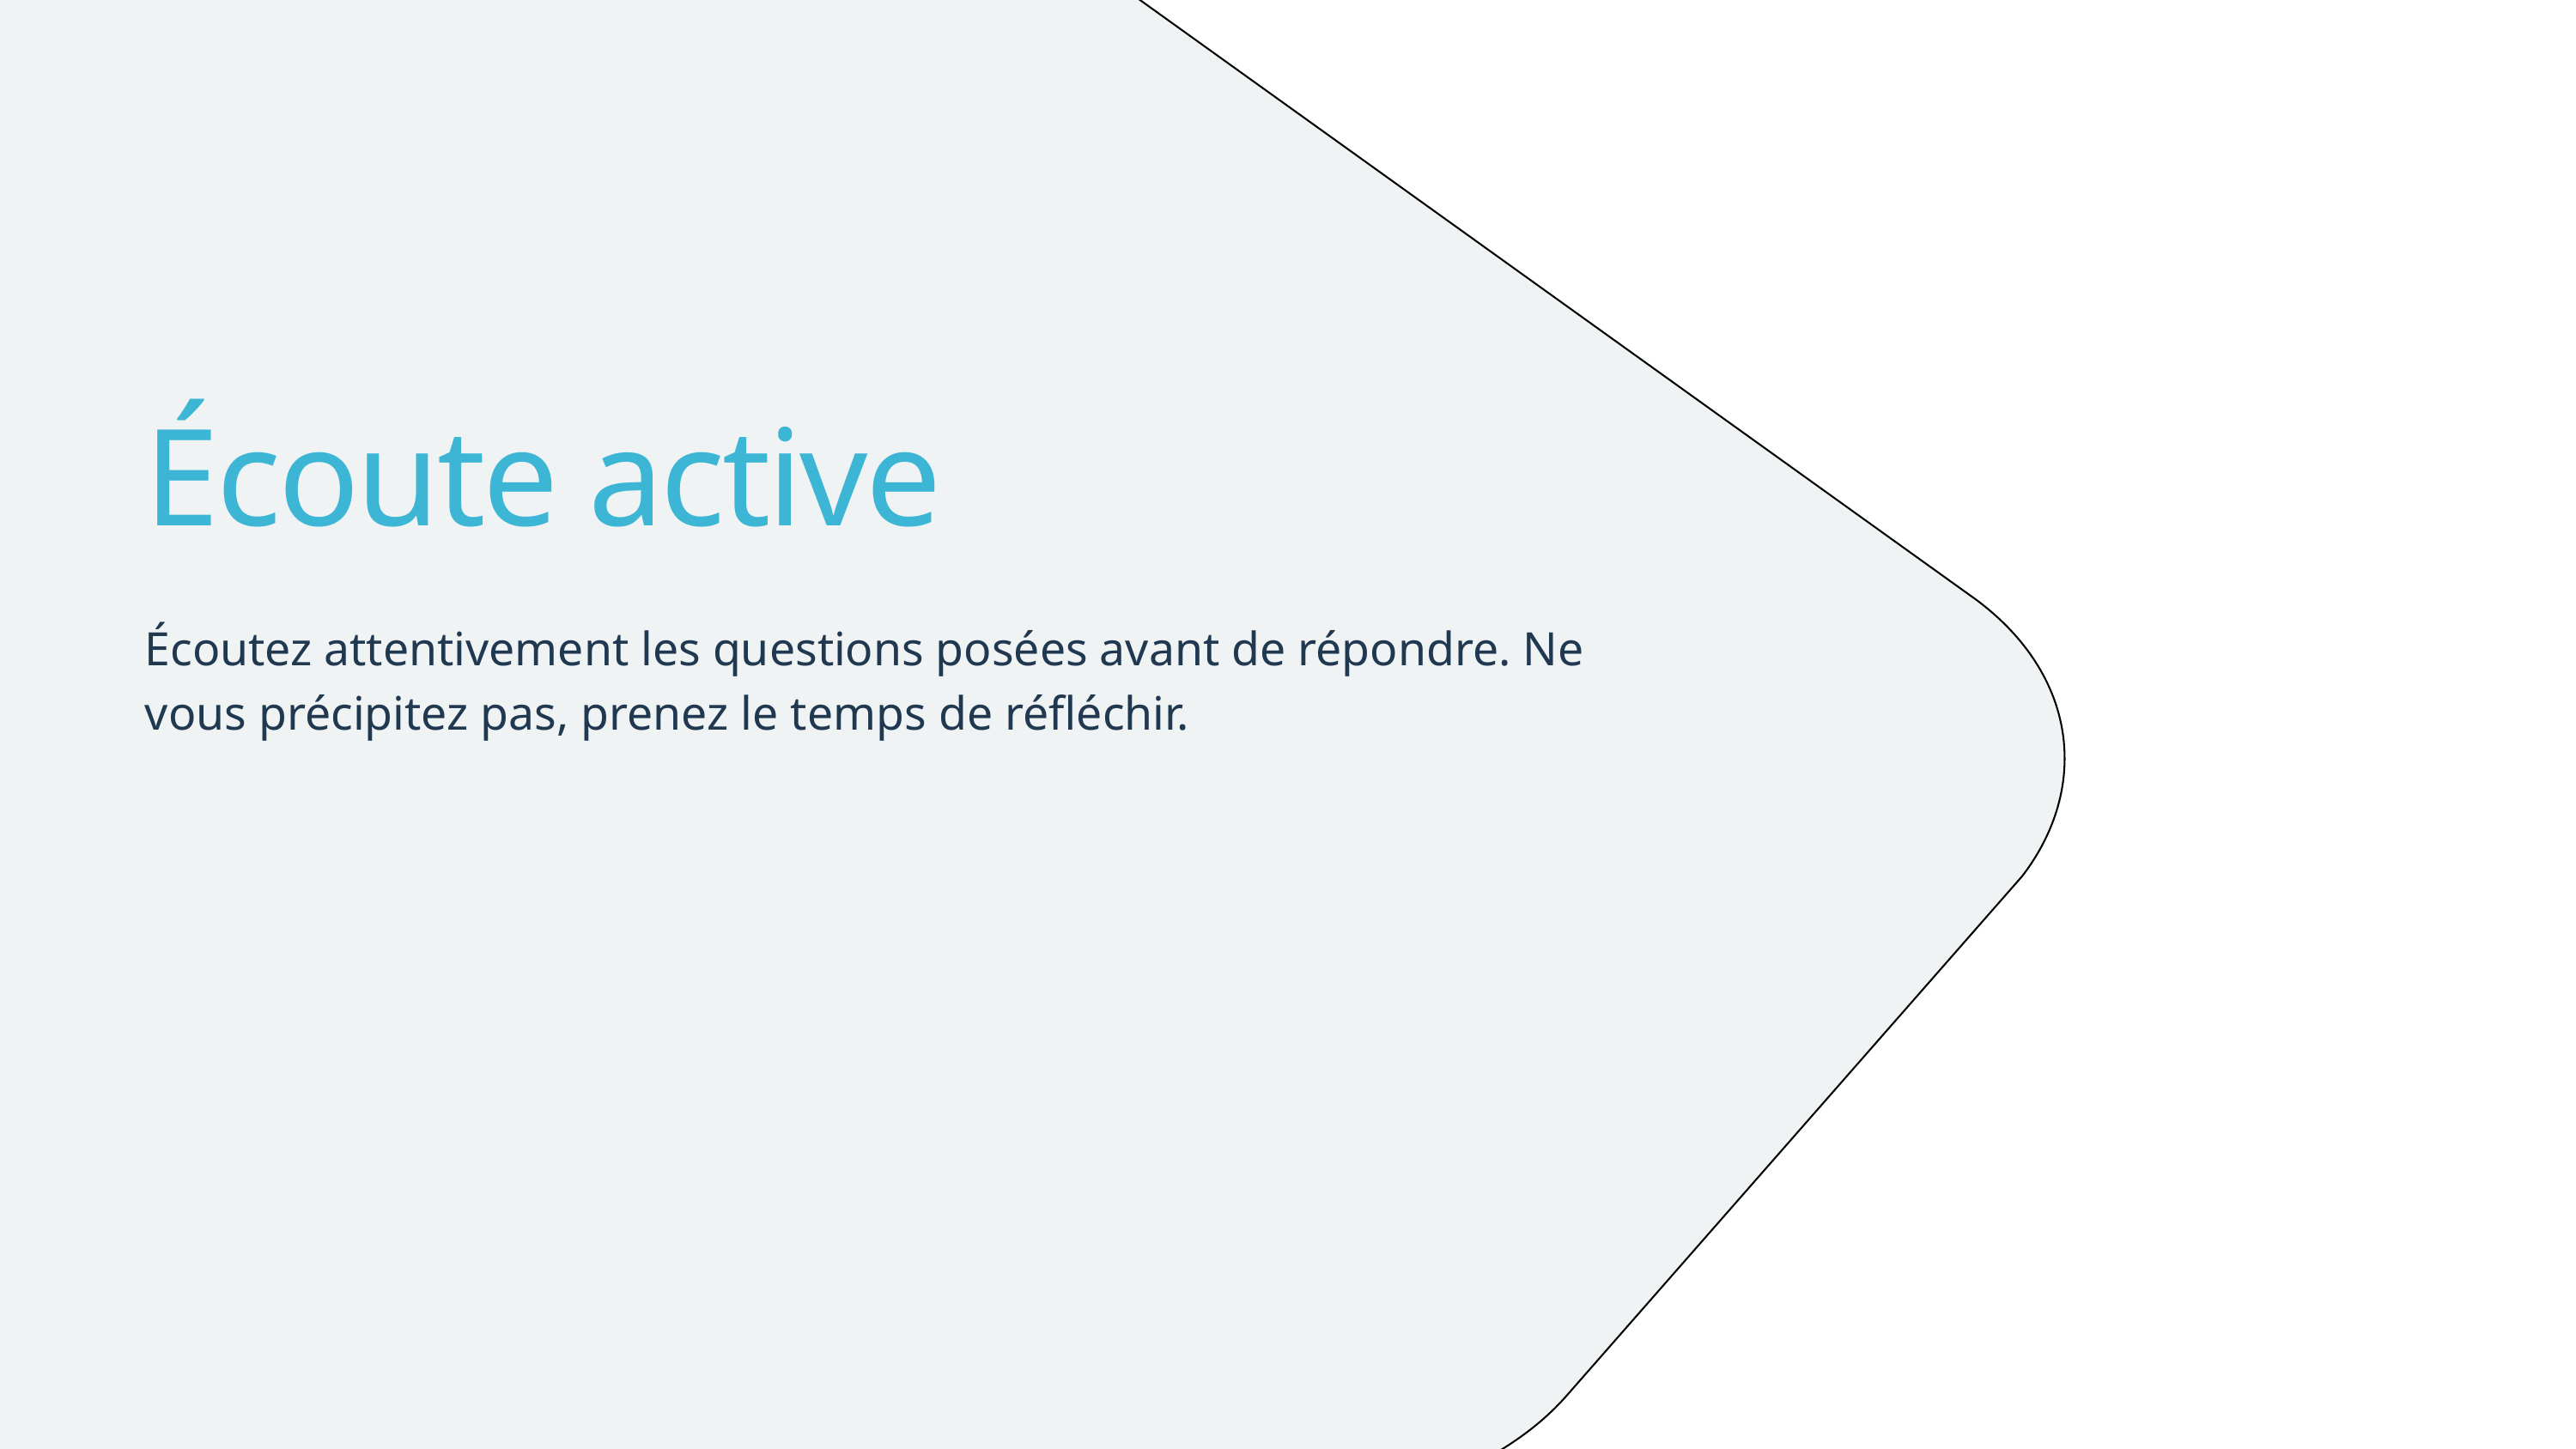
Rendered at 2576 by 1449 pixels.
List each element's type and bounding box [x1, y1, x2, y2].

text_box [0, 0, 2071, 1449]
text_box [144, 391, 1695, 746]
